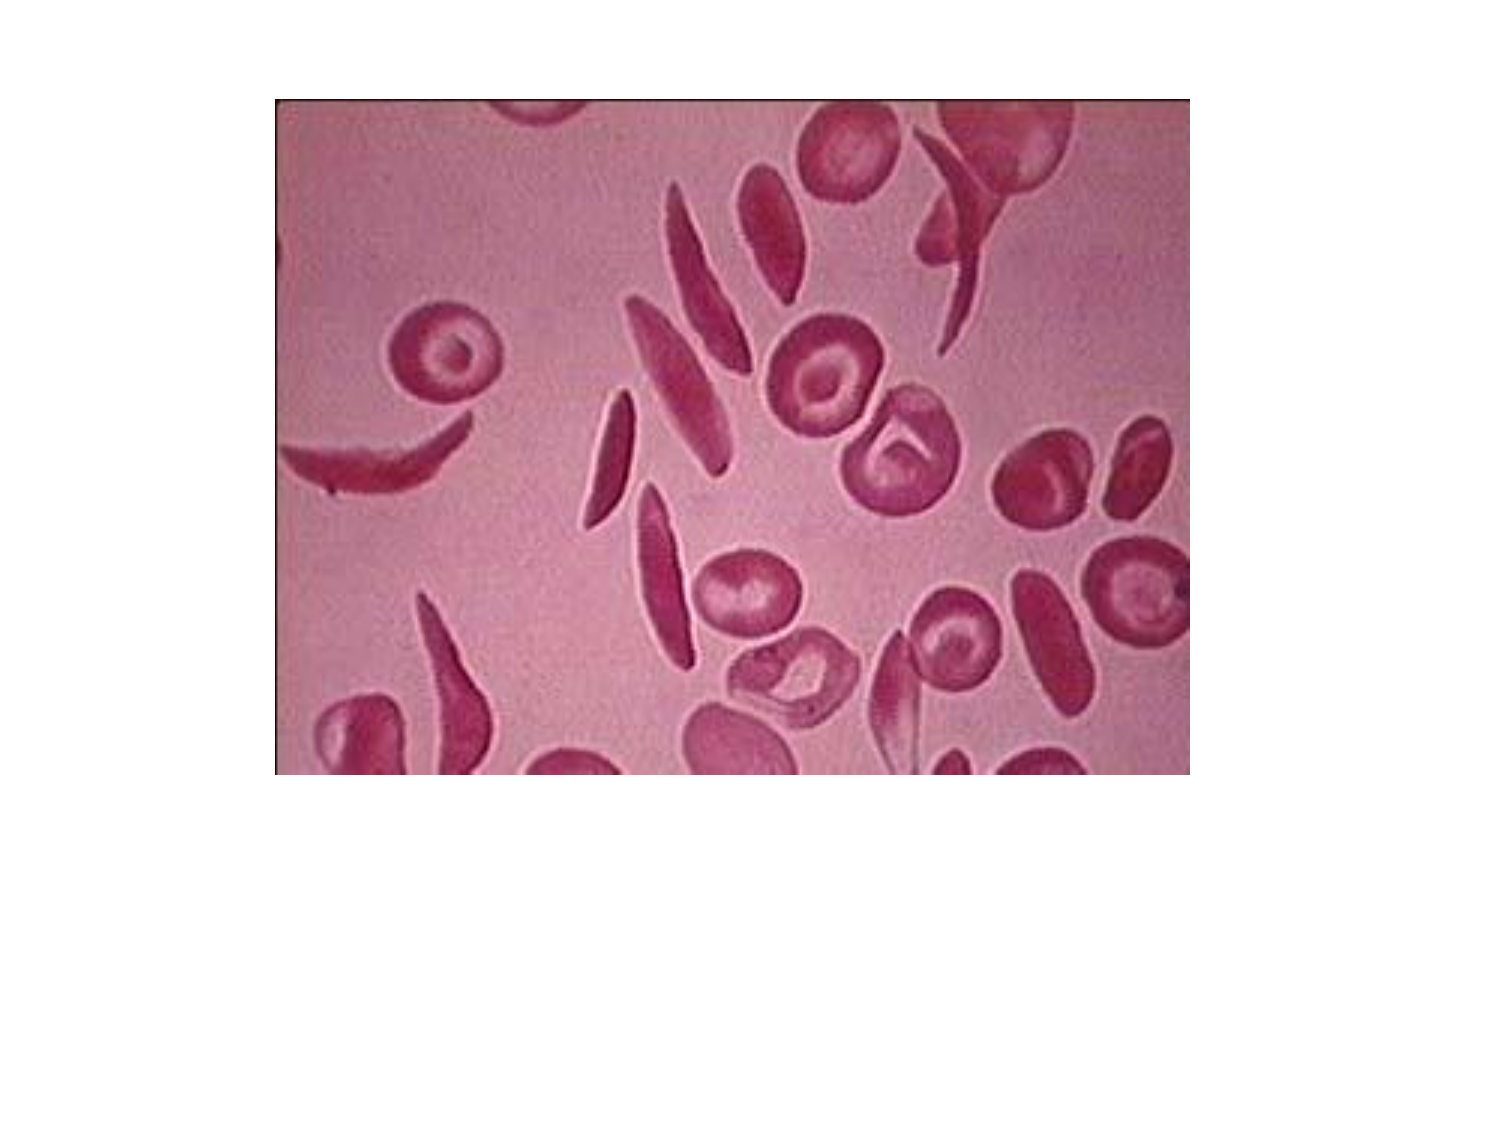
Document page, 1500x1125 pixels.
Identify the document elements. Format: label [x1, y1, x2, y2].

picture [255, 0, 1500, 776]
